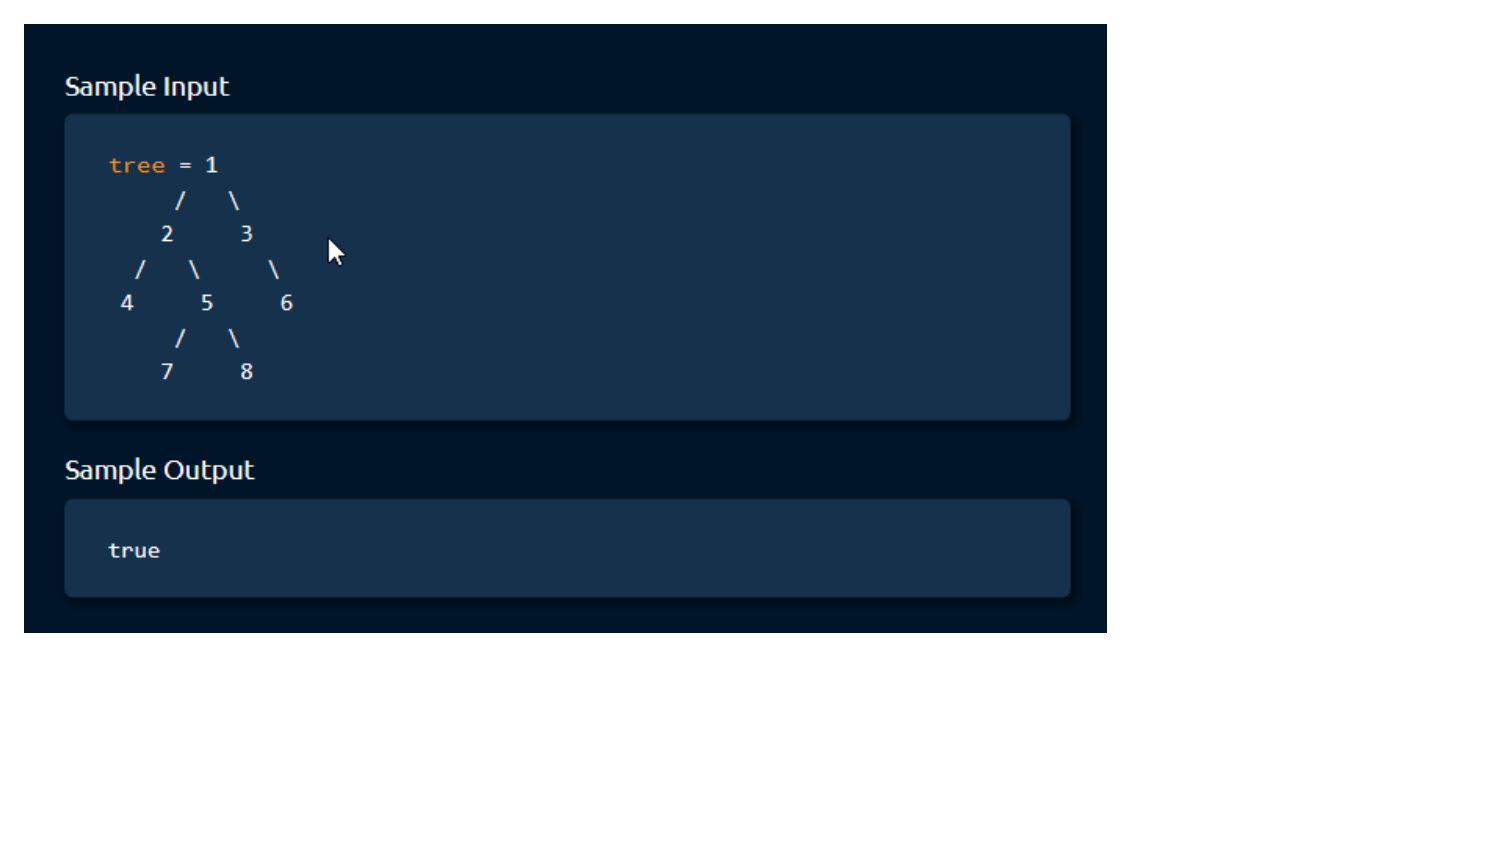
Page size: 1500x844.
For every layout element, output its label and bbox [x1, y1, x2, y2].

picture [24, 24, 1107, 633]
